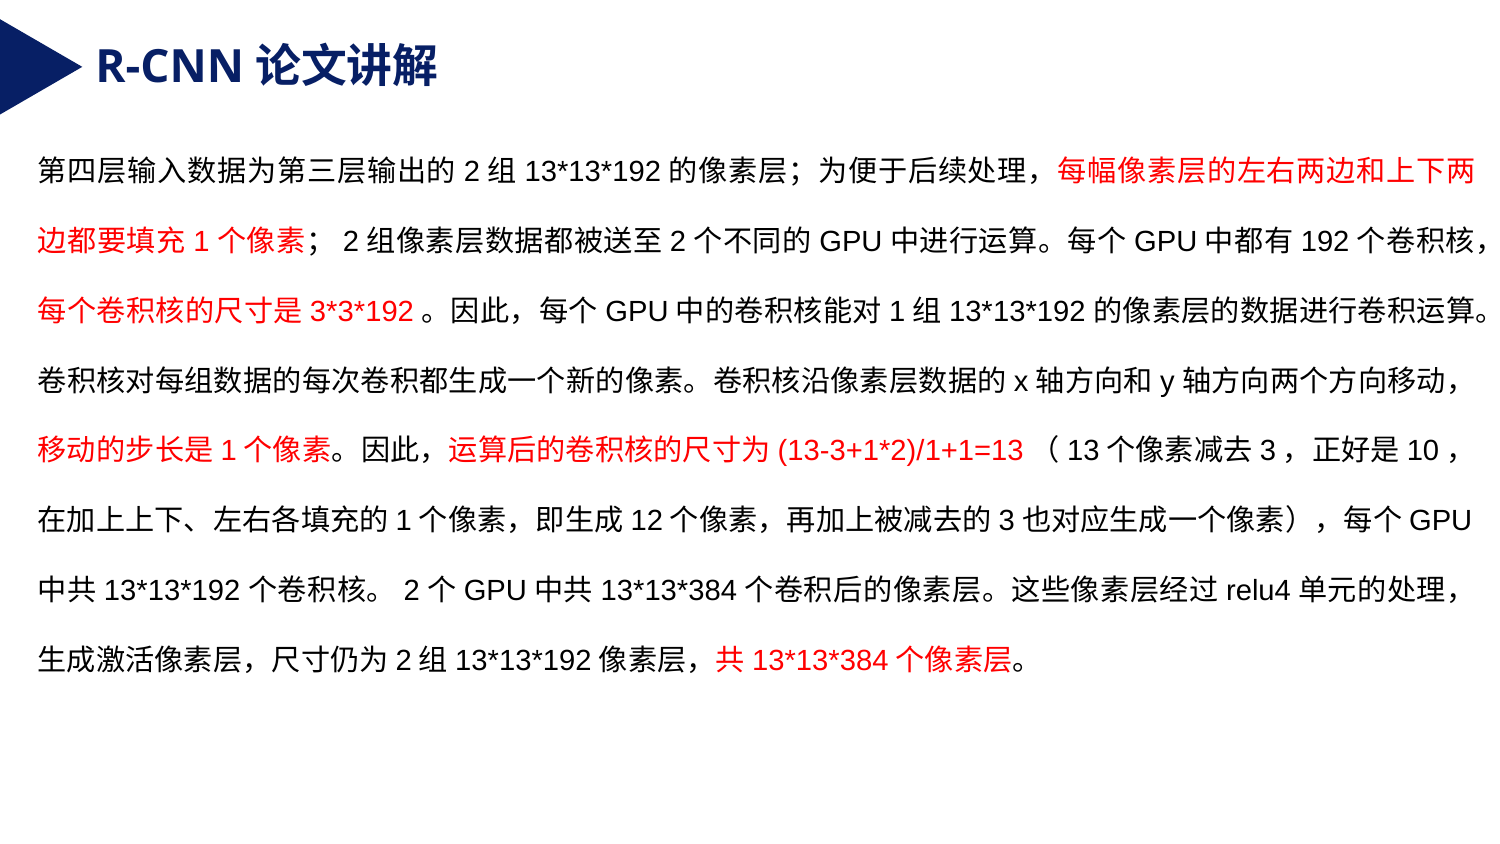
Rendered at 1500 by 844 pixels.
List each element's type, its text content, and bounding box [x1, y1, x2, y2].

text_box R-CNN论文讲解 [80, 29, 454, 100]
text_box 第四层输入数据为第三层输出的2组13*13*192的像素层；为便于后续处理，每幅像素层的左右两边和上下两边都要填充1个像素；2组像素层数据都被送至2个不同的GPU中进行运算。每个GPU中都有192个卷积核，每个卷积核的尺寸是3*3*192。因此，每个GPU中的卷积核能对1组13*13*192的像素层的数据进行卷积运算。卷积核对每组数据的每次卷积都生成一个新的像素。卷积核沿像素层数据的x轴方向和y轴方向两个方向移动，移动的步长是1个像素。因此，运算后的卷积核的尺寸为(13-3+1*2)/1+1=13（13个像素减去3，正好是10，在加上上下、左右各填充的1个像素，即生成12个像素，再加上被减去的3也对应生成一个像素），每个GPU中共13*13*192个卷积核。2个GPU中共13*13*384个卷积后的像素层。这些像素层经过relu4单元的处理，生成激活像素层，尺寸仍为2组13*13*192像素层，共13*13*384个像素层。 [22, 109, 1491, 684]
text_box [0, 19, 83, 115]
